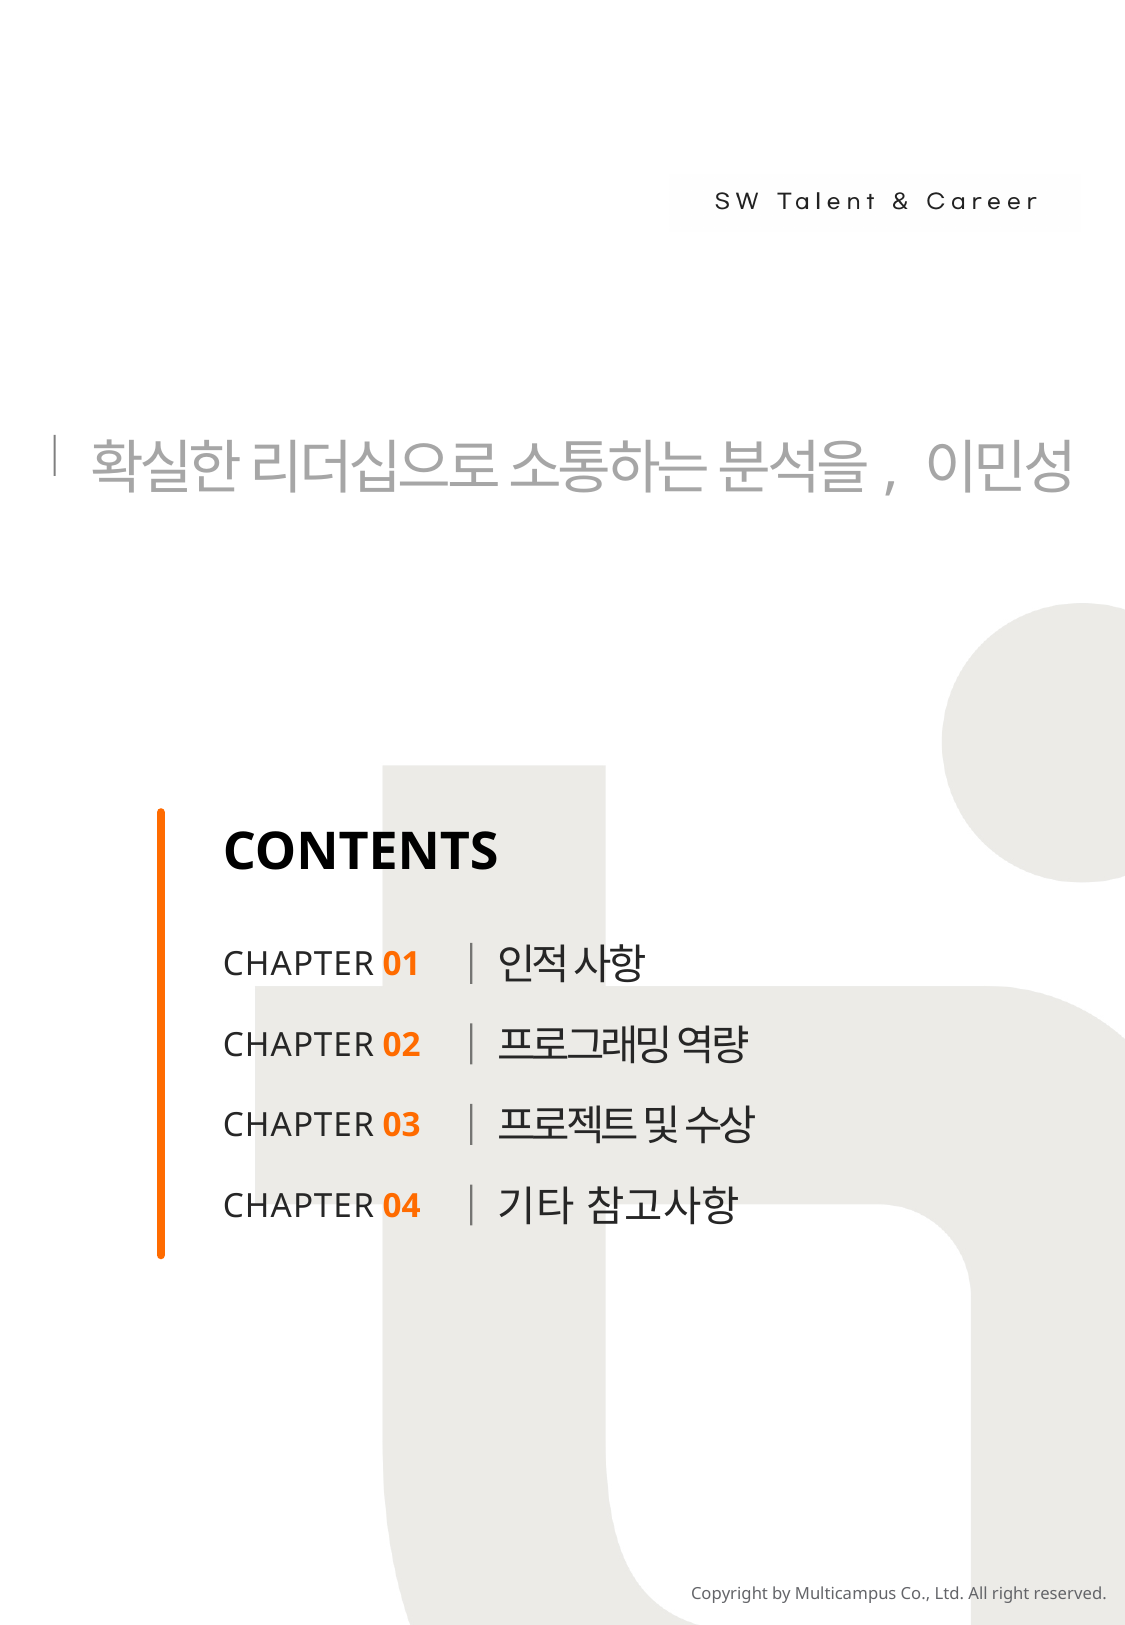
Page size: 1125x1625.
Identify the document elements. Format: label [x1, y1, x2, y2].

text_box [207, 1171, 1059, 1239]
text_box [207, 930, 1059, 997]
text_box [207, 1010, 1059, 1077]
text_box [54, 422, 1095, 509]
picture [0, 0, 1125, 1625]
text_box [207, 1091, 1059, 1158]
